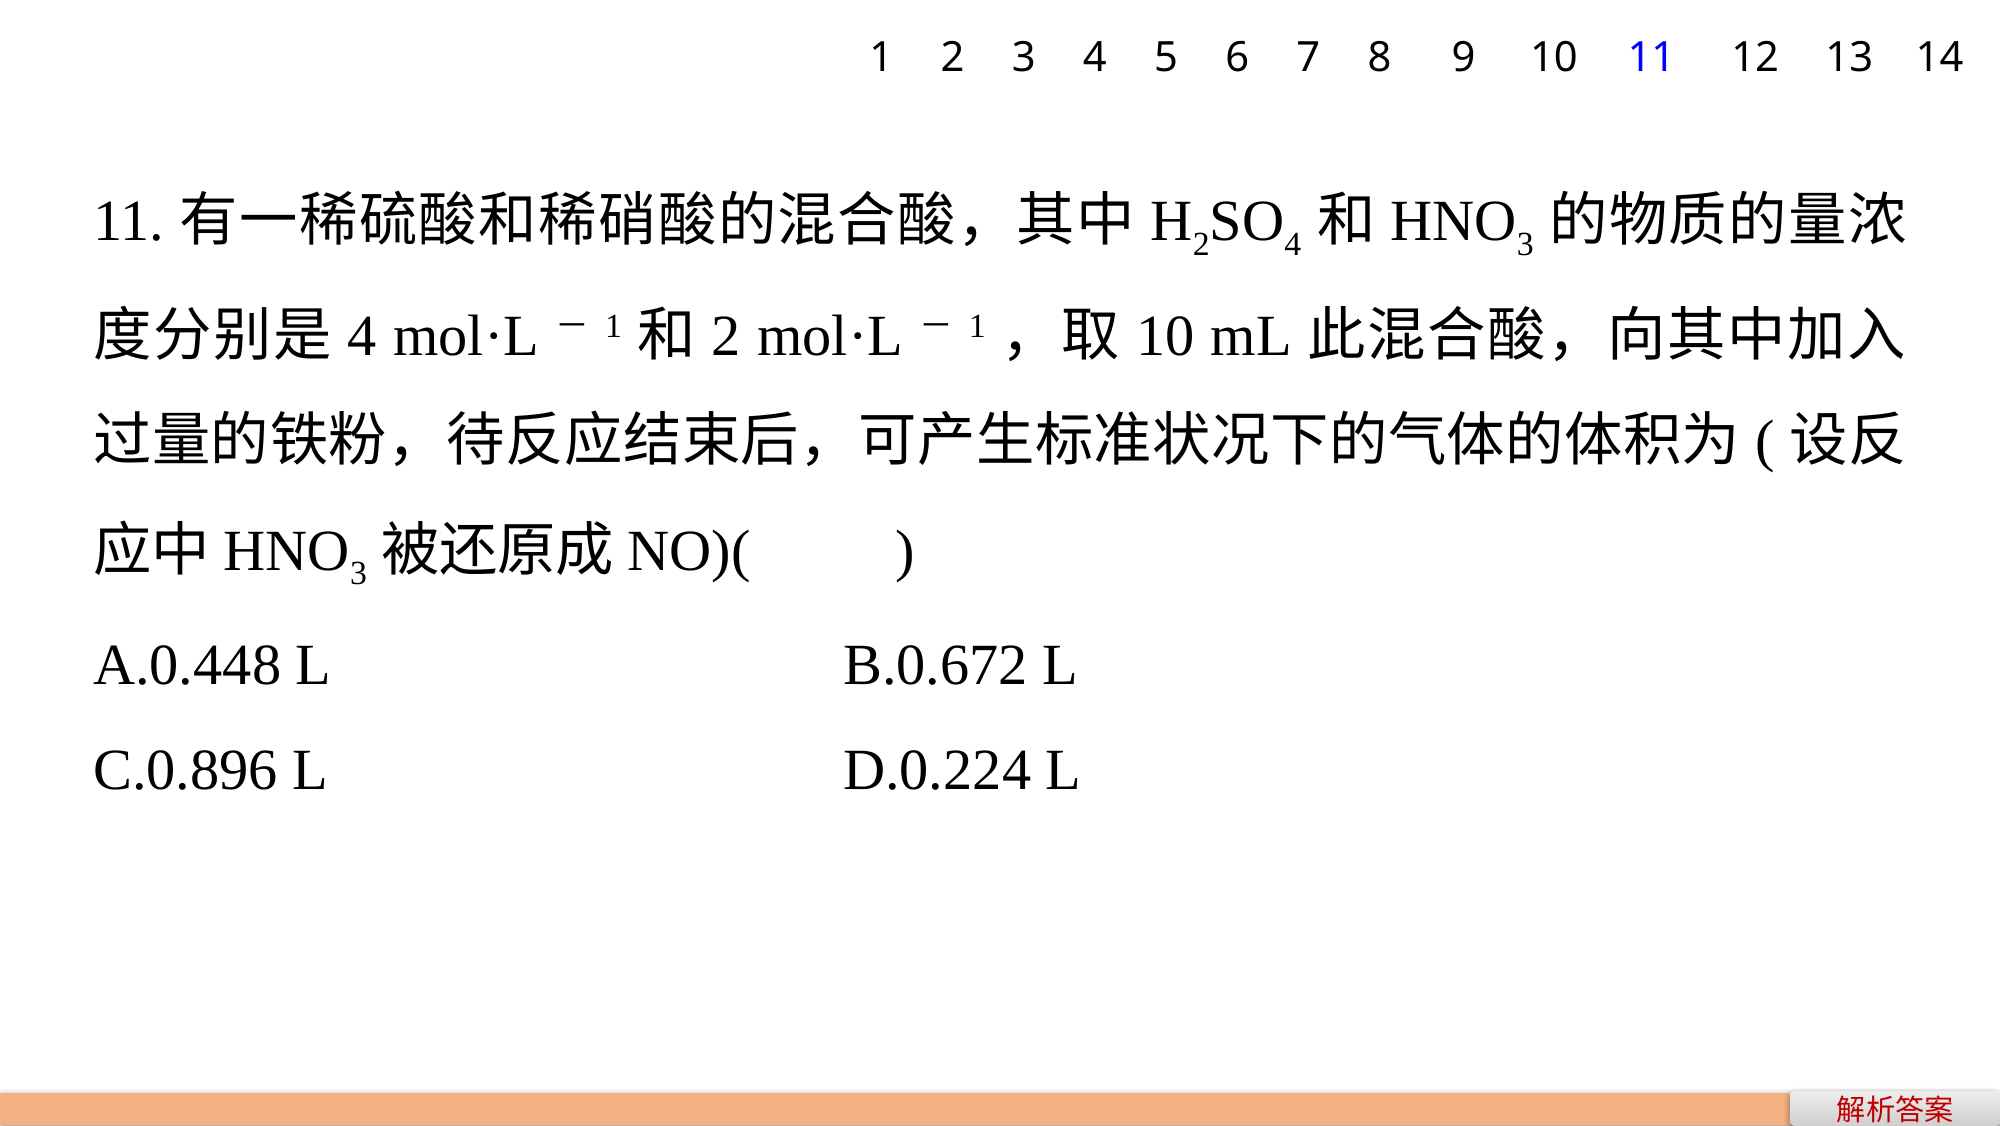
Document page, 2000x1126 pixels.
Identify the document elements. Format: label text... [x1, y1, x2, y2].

text_box 10 [1507, 7, 1599, 102]
text_box 5 [1139, 7, 1199, 102]
text_box 2 [925, 7, 985, 102]
text_box 12 [1707, 7, 1800, 102]
text_box 11.有一稀硫酸和稀硝酸的混合酸，其中H2SO4和HNO3的物质的量浓度分别是4 mol·L－1和2 mol·L－1，取10 mL此混合酸，向其中加入过量的铁粉，待反应结束后，可产生标准状况下的气体的体积为(设反应中HNO3被还原成NO)( ) A.0.448 L B.0.672 L C.0.896 L D.0.224 L [78, 135, 1922, 809]
text_box 1 [854, 7, 914, 102]
text_box 7 [1281, 7, 1341, 102]
text_box 14 [1905, 7, 1984, 102]
text_box 解析答案 [1788, 1089, 2000, 1126]
text_box 3 [996, 7, 1056, 102]
text_box 4 [1067, 7, 1127, 102]
text_box 11 [1610, 7, 1696, 102]
text_box 6 [1210, 7, 1270, 102]
text_box 9 [1423, 7, 1496, 102]
text_box 8 [1352, 7, 1412, 102]
text_box 13 [1811, 7, 1894, 102]
text_box [0, 1092, 1787, 1126]
